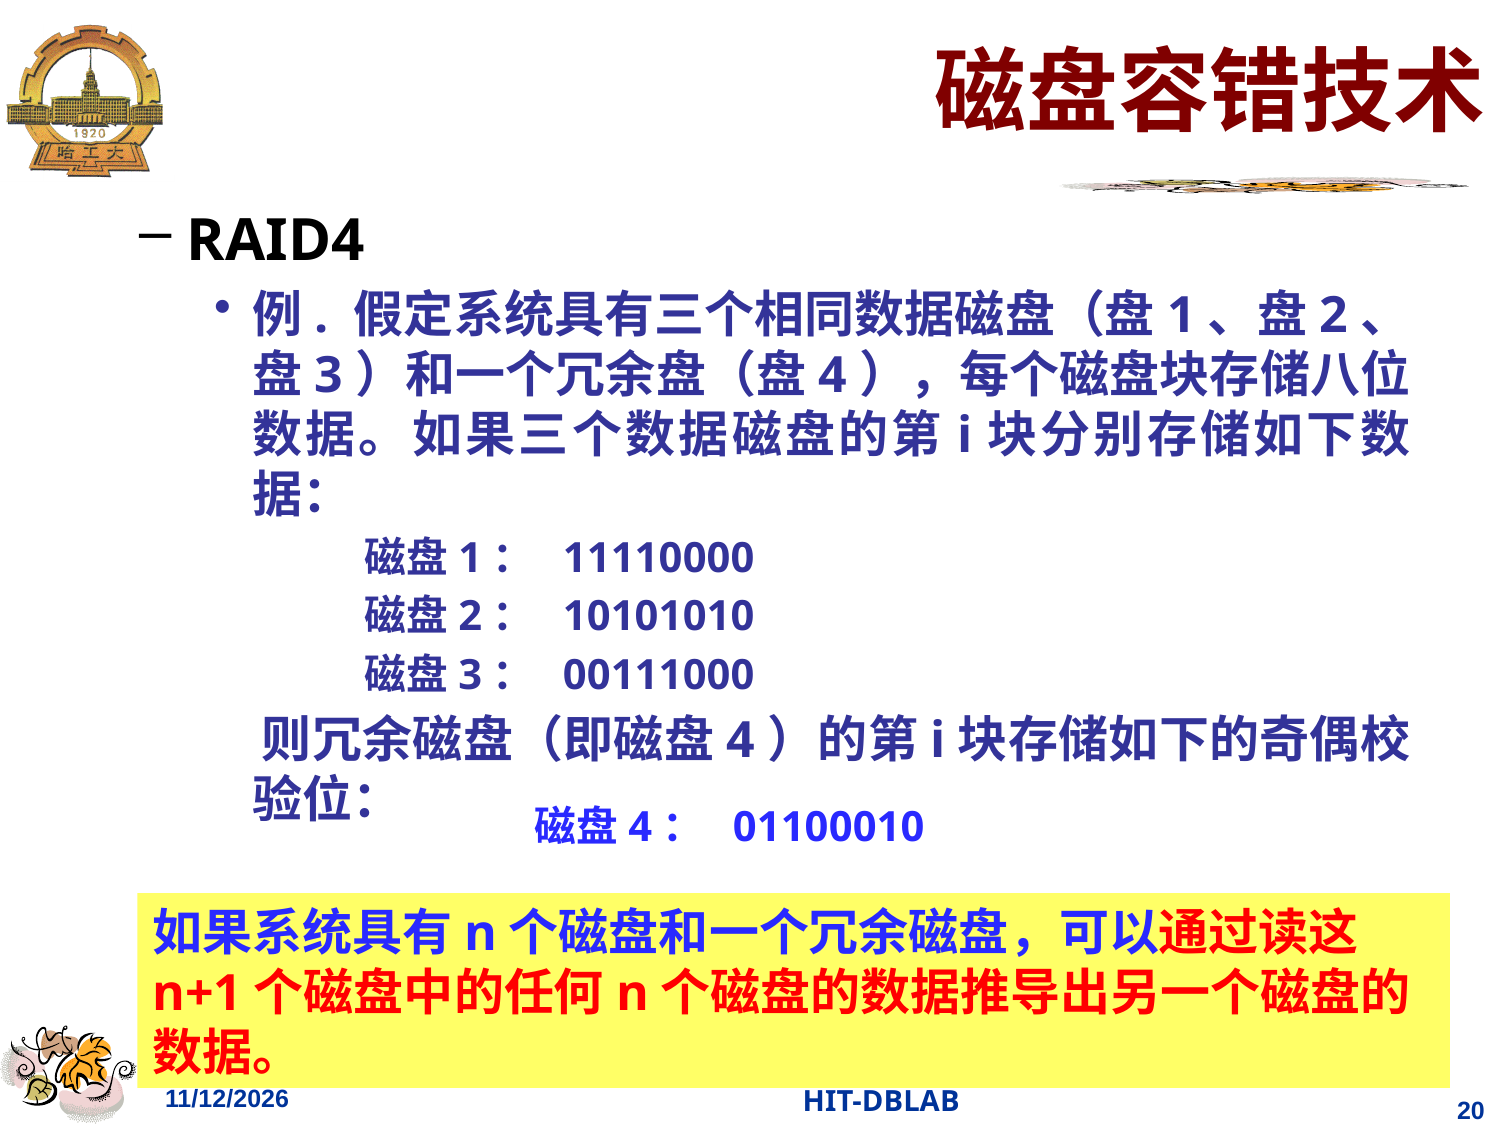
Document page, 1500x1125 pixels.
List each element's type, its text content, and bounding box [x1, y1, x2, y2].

picture [0, 24, 175, 182]
title 磁盘容错技术 [162, 0, 1500, 176]
text_box 如果系统具有n个磁盘和一个冗余磁盘，可以通过读这n+1个磁盘中的任何n个磁盘的数据推导出另一个磁盘的数据。 [137, 893, 1450, 1088]
footer HIT-DBLAB [524, 1088, 1238, 1125]
text_box 磁盘4： 01100010 [370, 792, 994, 858]
text_box RAID4 例. 假定系统具有三个相同数据磁盘（盘1、盘2、盘3）和一个冗余盘（盘4），每个磁盘块存储八位数据。如果三个数据磁盘的第i块分别存储如下数据： 磁盘1： 11110000 磁盘2： 10101010 磁盘3： 00111000 则冗余磁盘（即磁盘4）的第i块存储如下的奇偶校验位： [125, 195, 1425, 1063]
slide_number 20 [1437, 1087, 1500, 1125]
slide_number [149, 1088, 413, 1125]
